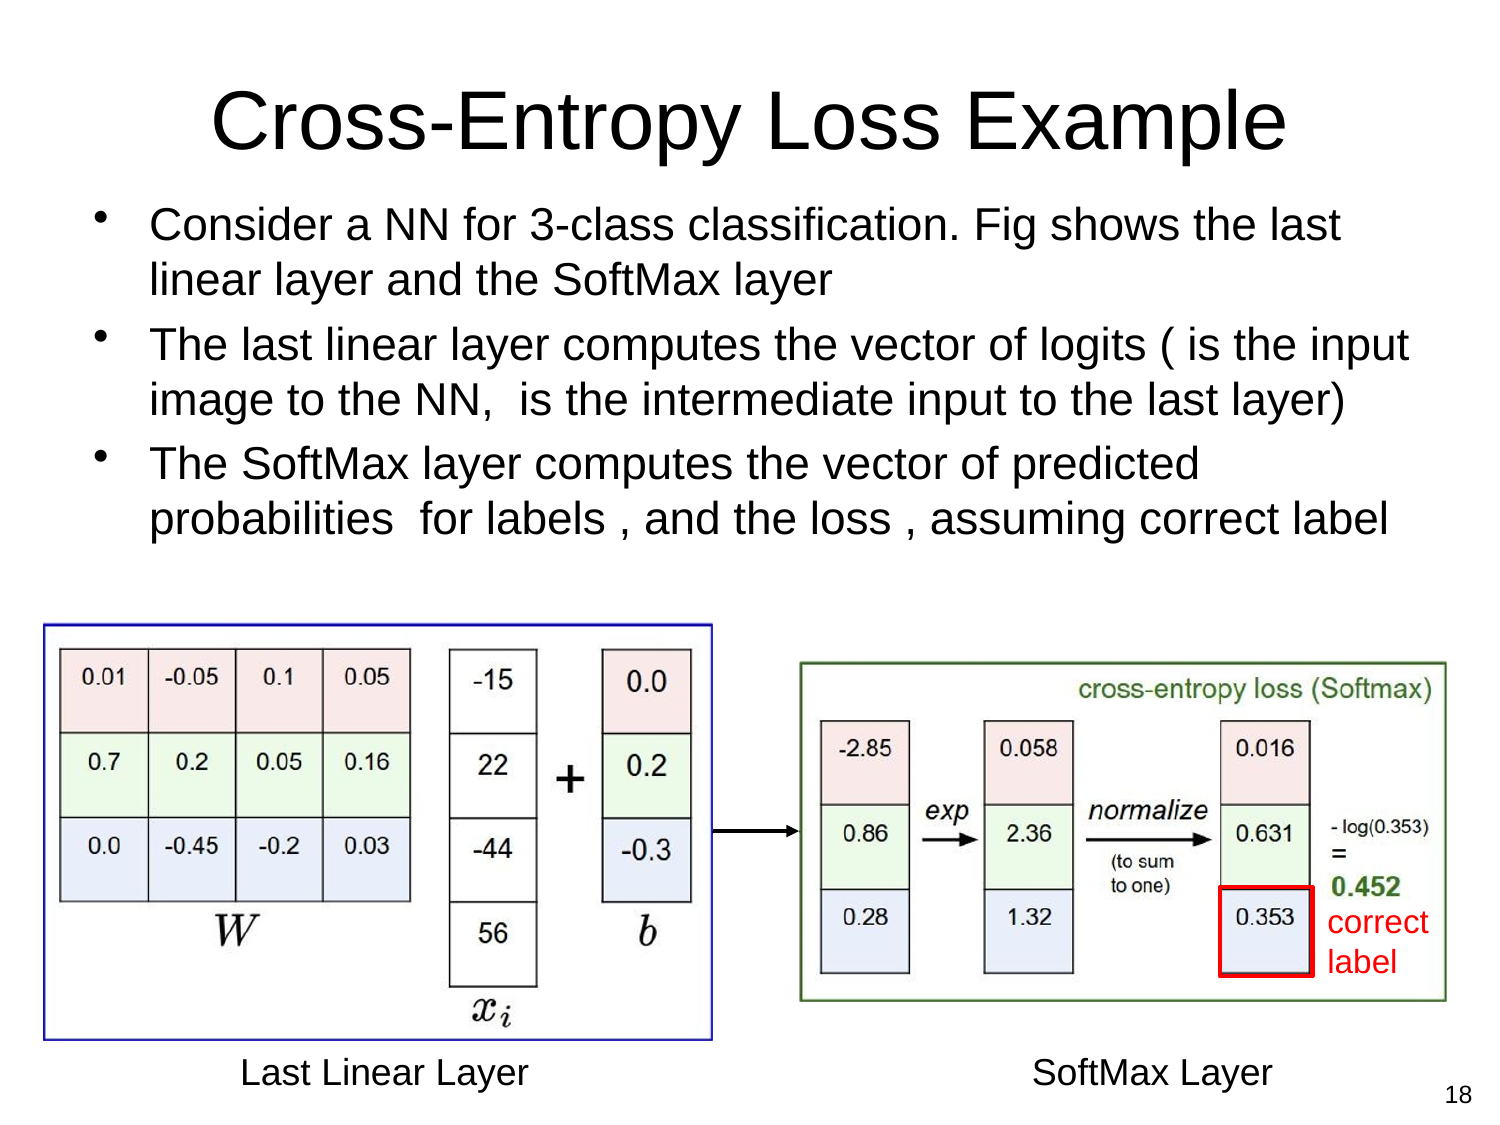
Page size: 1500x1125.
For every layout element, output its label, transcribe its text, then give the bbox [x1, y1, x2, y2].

text_box SoftMax Layer [1017, 1040, 1313, 1101]
text_box Last Linear Layer [225, 1050, 576, 1101]
picture [42, 621, 713, 1041]
slide_number 18 [1137, 1070, 1488, 1112]
picture [798, 660, 1448, 1002]
title Cross-Entropy Loss Example [74, 44, 1426, 188]
